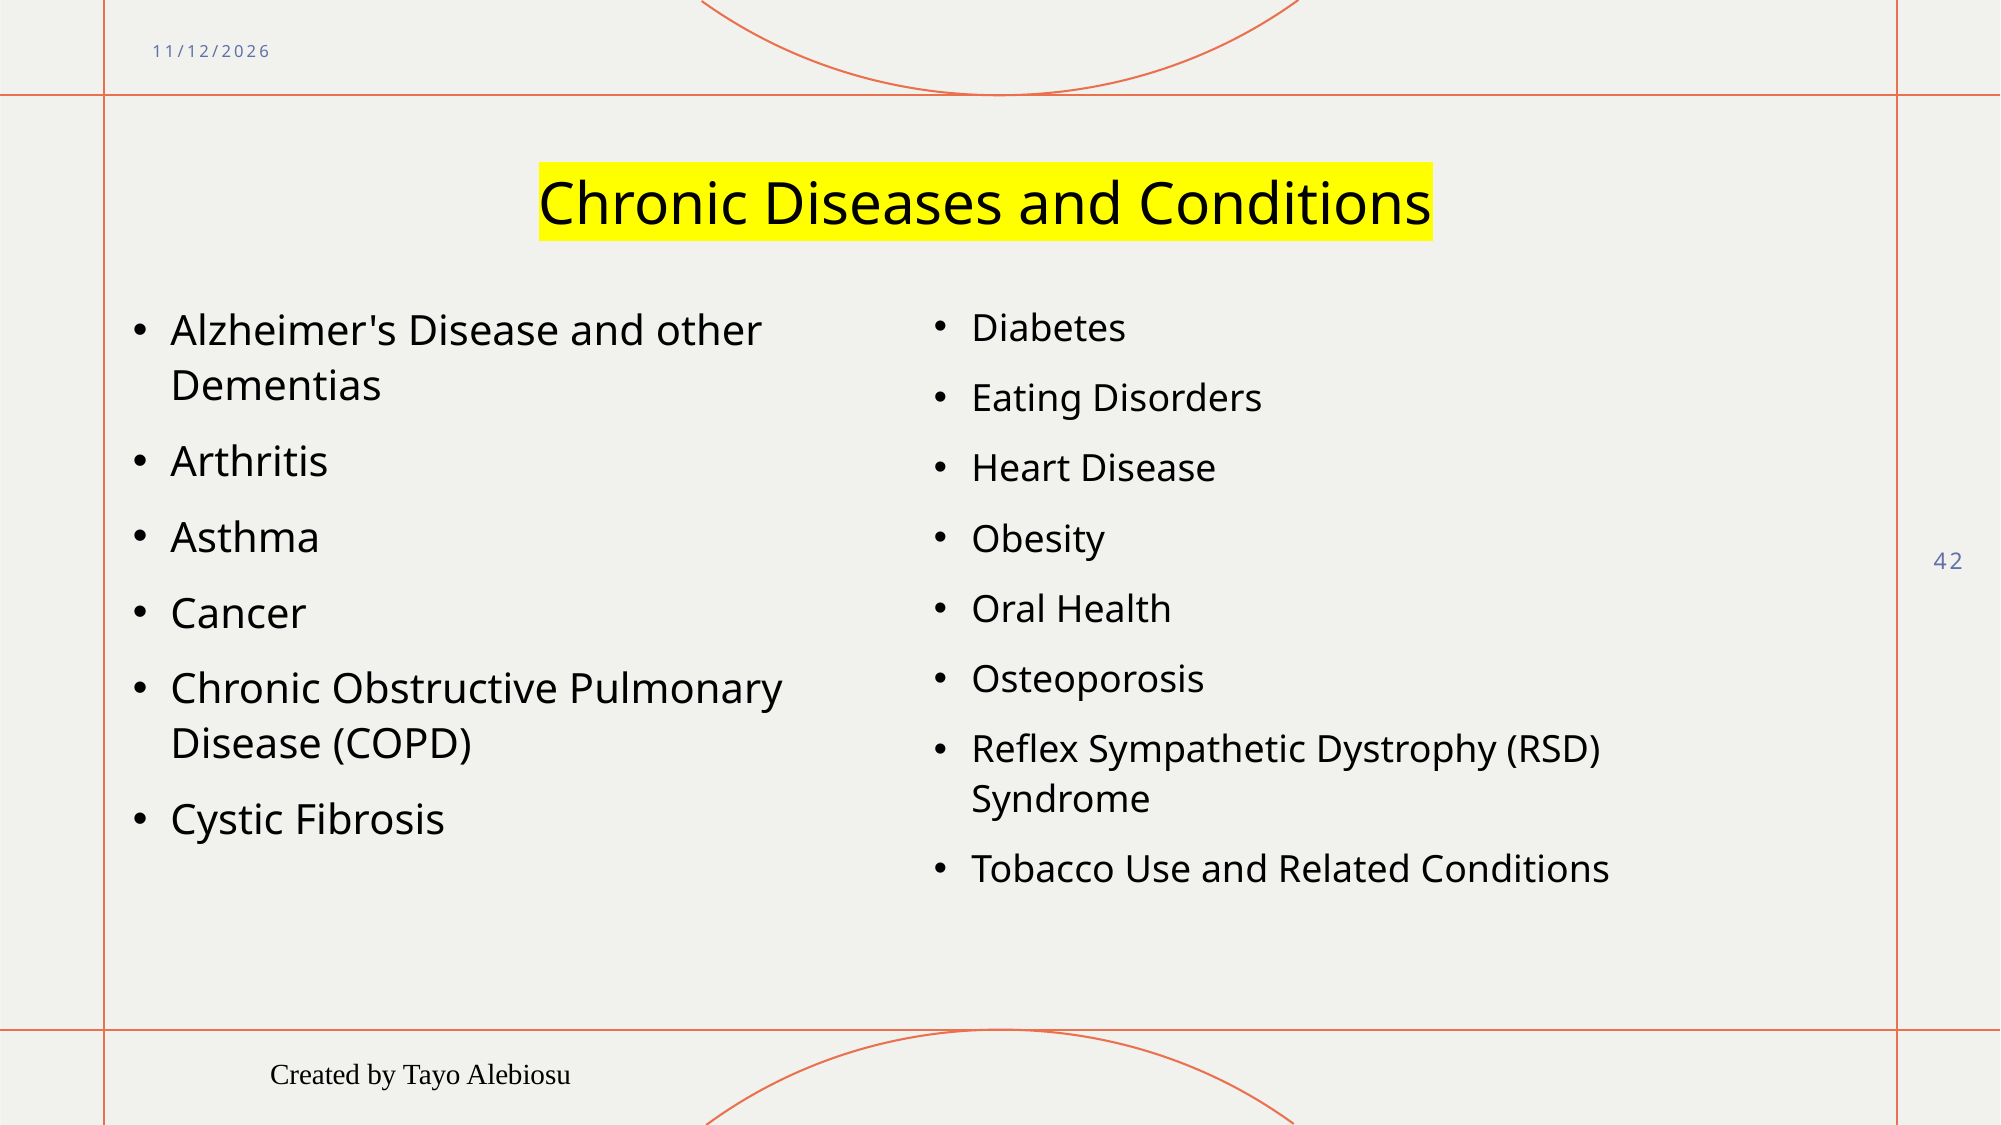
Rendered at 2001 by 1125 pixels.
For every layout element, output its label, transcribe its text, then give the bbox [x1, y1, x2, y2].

slide_number 42 [1896, 532, 2000, 593]
list Diabetes Eating Disorders Heart Disease Obesity Oral Health Osteoporosis Reflex Sympathetic Dystrophy (RSD) Syndrome Tobacco Use and Related Conditions [919, 291, 1679, 1008]
text_box Chronic Diseases and Conditions [523, 158, 1524, 244]
list Alzheimer's Disease and other Dementias Arthritis Asthma Cancer Chronic Obstructive Pulmonary Disease (COPD) Cystic Fibrosis [117, 291, 823, 967]
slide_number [137, 22, 588, 83]
footer Created by Tayo Alebiosu [137, 1042, 704, 1103]
